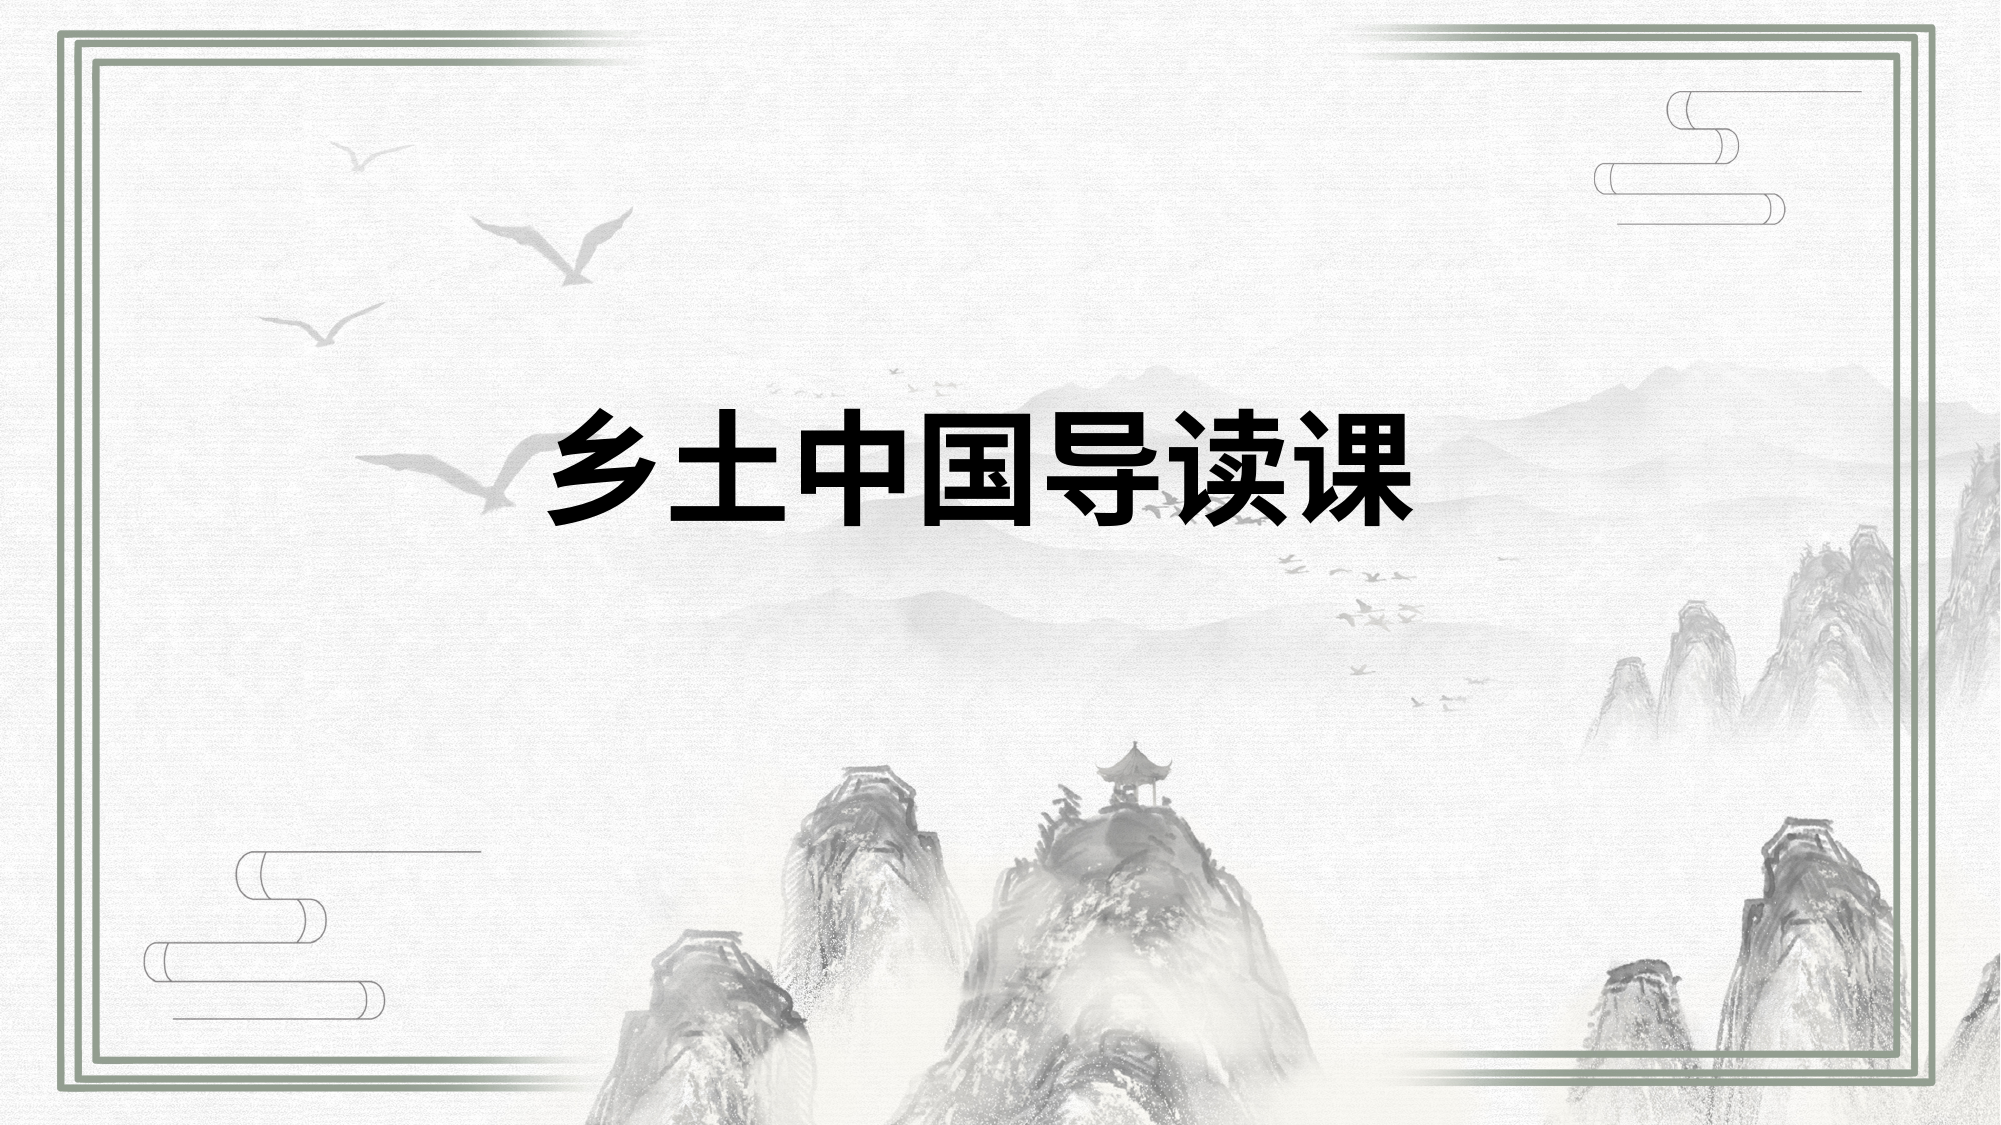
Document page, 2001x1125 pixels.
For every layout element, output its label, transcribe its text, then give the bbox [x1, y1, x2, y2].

text_box 乡土中国导读课 [525, 382, 1431, 548]
picture [0, 0, 2001, 1125]
